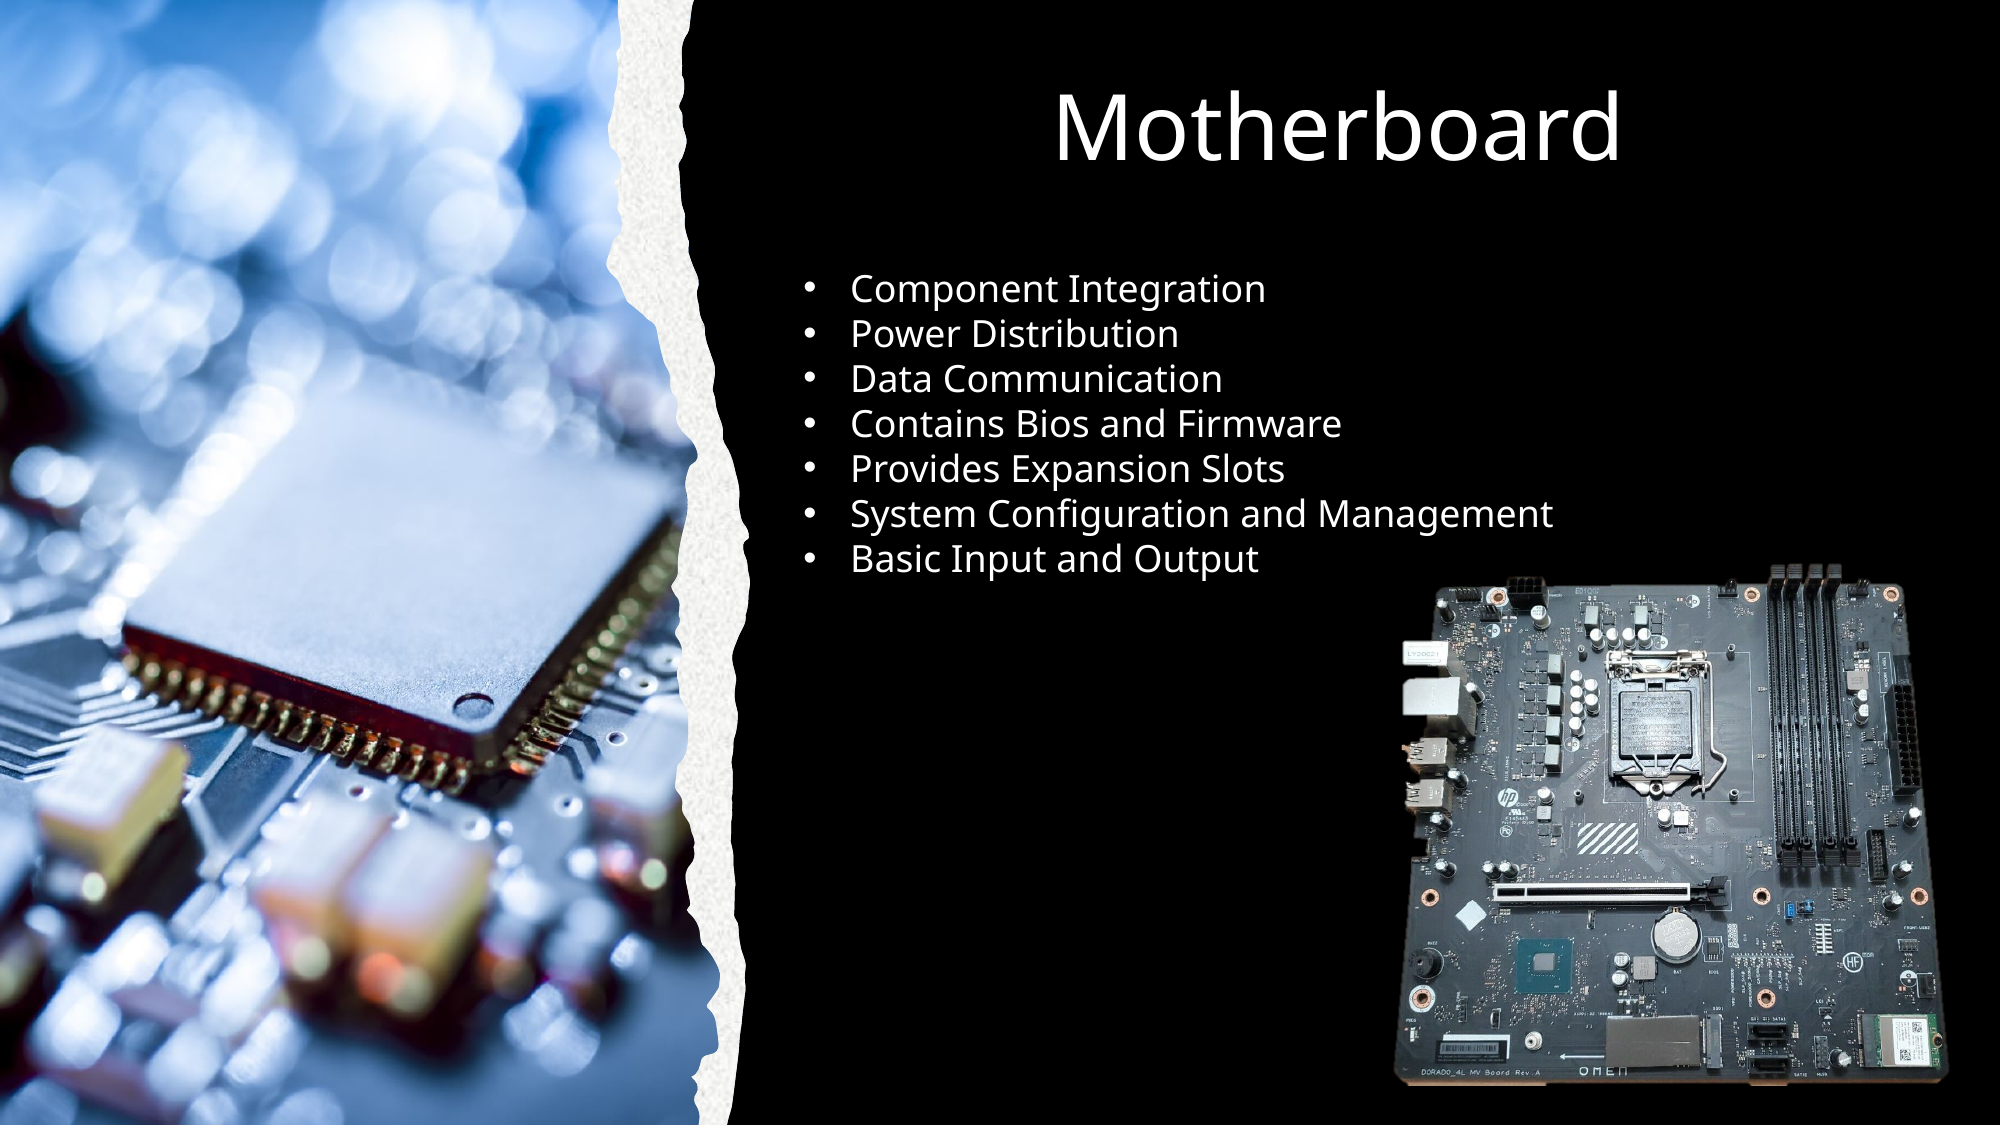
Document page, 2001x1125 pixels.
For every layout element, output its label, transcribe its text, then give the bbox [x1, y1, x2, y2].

title Motherboard [750, 20, 1964, 287]
picture [1392, 550, 1954, 1086]
text_box [750, 0, 2000, 1125]
text_box Component Integration Power Distribution Data Communication Contains Bios and Firmware Provides Expansion Slots System Configuration and Management Basic Input and Output [788, 257, 1755, 632]
picture [0, 0, 750, 1125]
